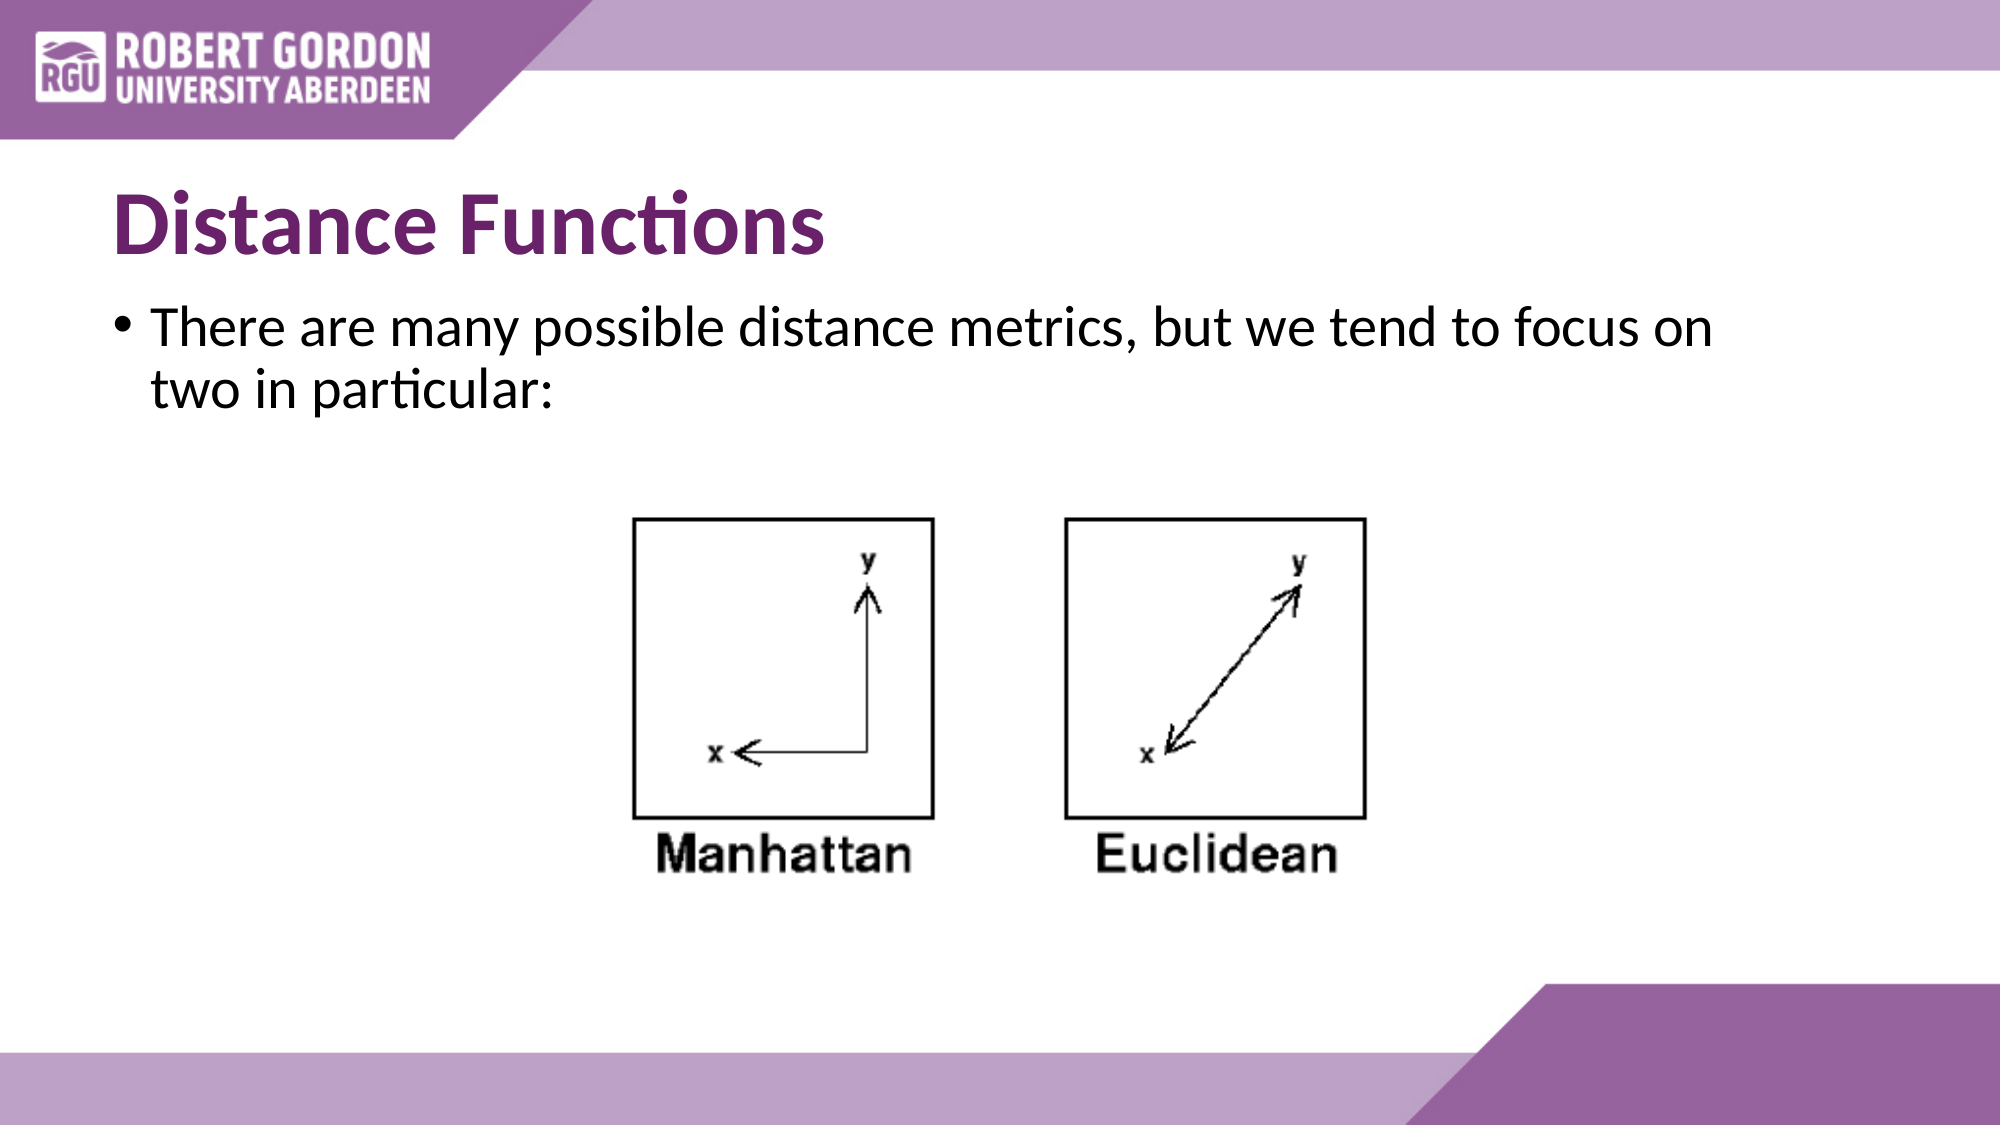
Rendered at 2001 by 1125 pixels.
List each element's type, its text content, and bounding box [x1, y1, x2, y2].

list There are many possible distance metrics, but we tend to focus on two in particular: [97, 288, 1823, 684]
title Distance Functions [97, 168, 1823, 288]
picture [0, 0, 2000, 1125]
